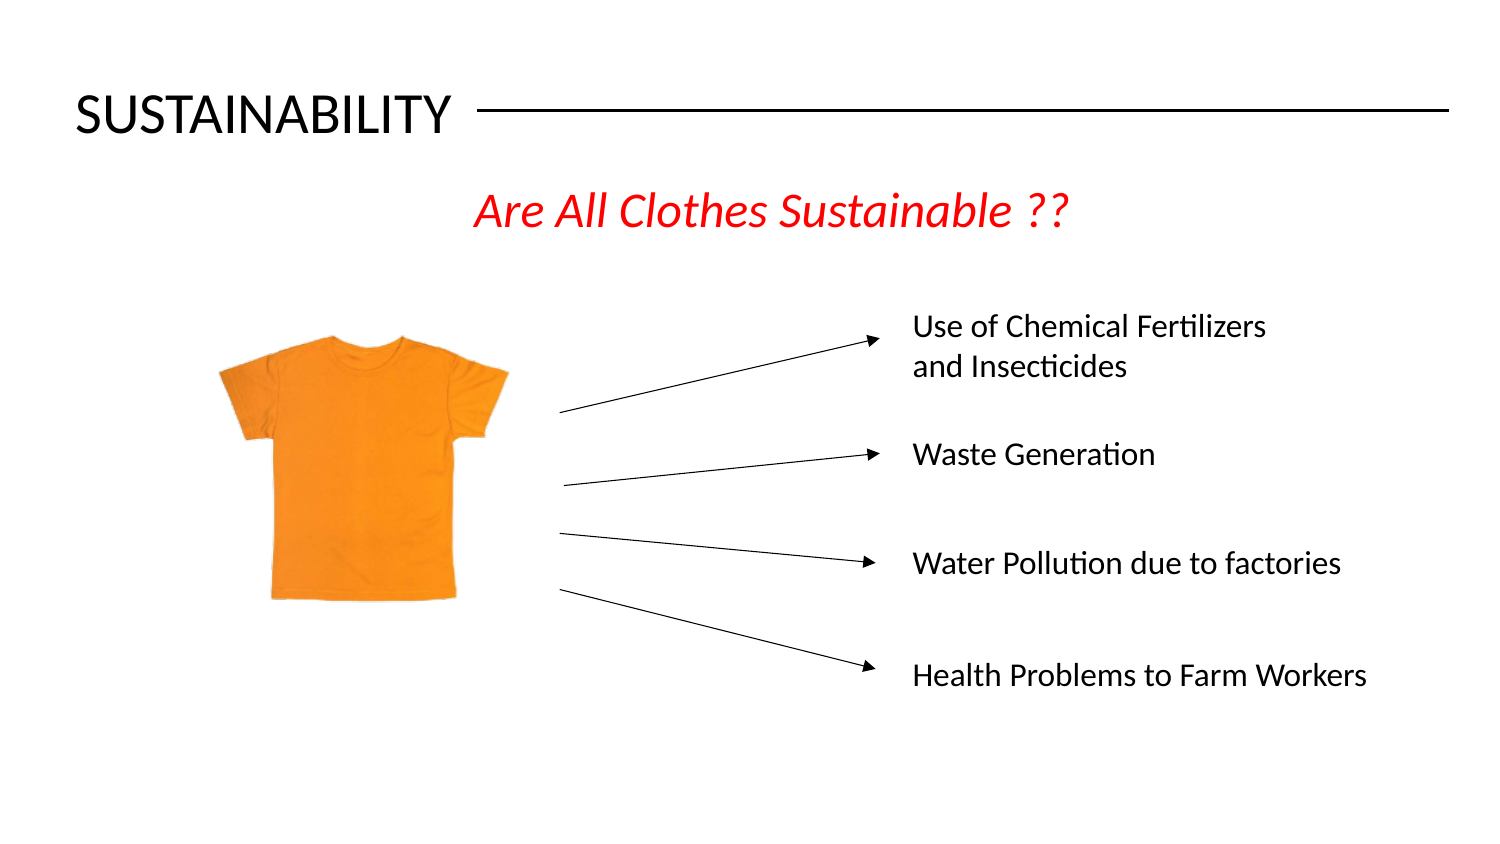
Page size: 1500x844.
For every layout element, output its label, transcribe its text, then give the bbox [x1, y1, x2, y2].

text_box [559, 533, 876, 563]
text_box Waste Generation [897, 424, 1365, 480]
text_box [563, 453, 880, 486]
text_box Use of Chemical Fertilizers and Insecticides [897, 297, 1365, 392]
text_box Health Problems to Farm Workers [897, 645, 1407, 701]
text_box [559, 338, 880, 413]
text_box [559, 589, 876, 669]
text_box Are All Clothes Sustainable ?? [138, 154, 1407, 290]
picture [192, 288, 534, 657]
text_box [60, 68, 1449, 154]
text_box Water Pollution due to factories [897, 533, 1365, 589]
